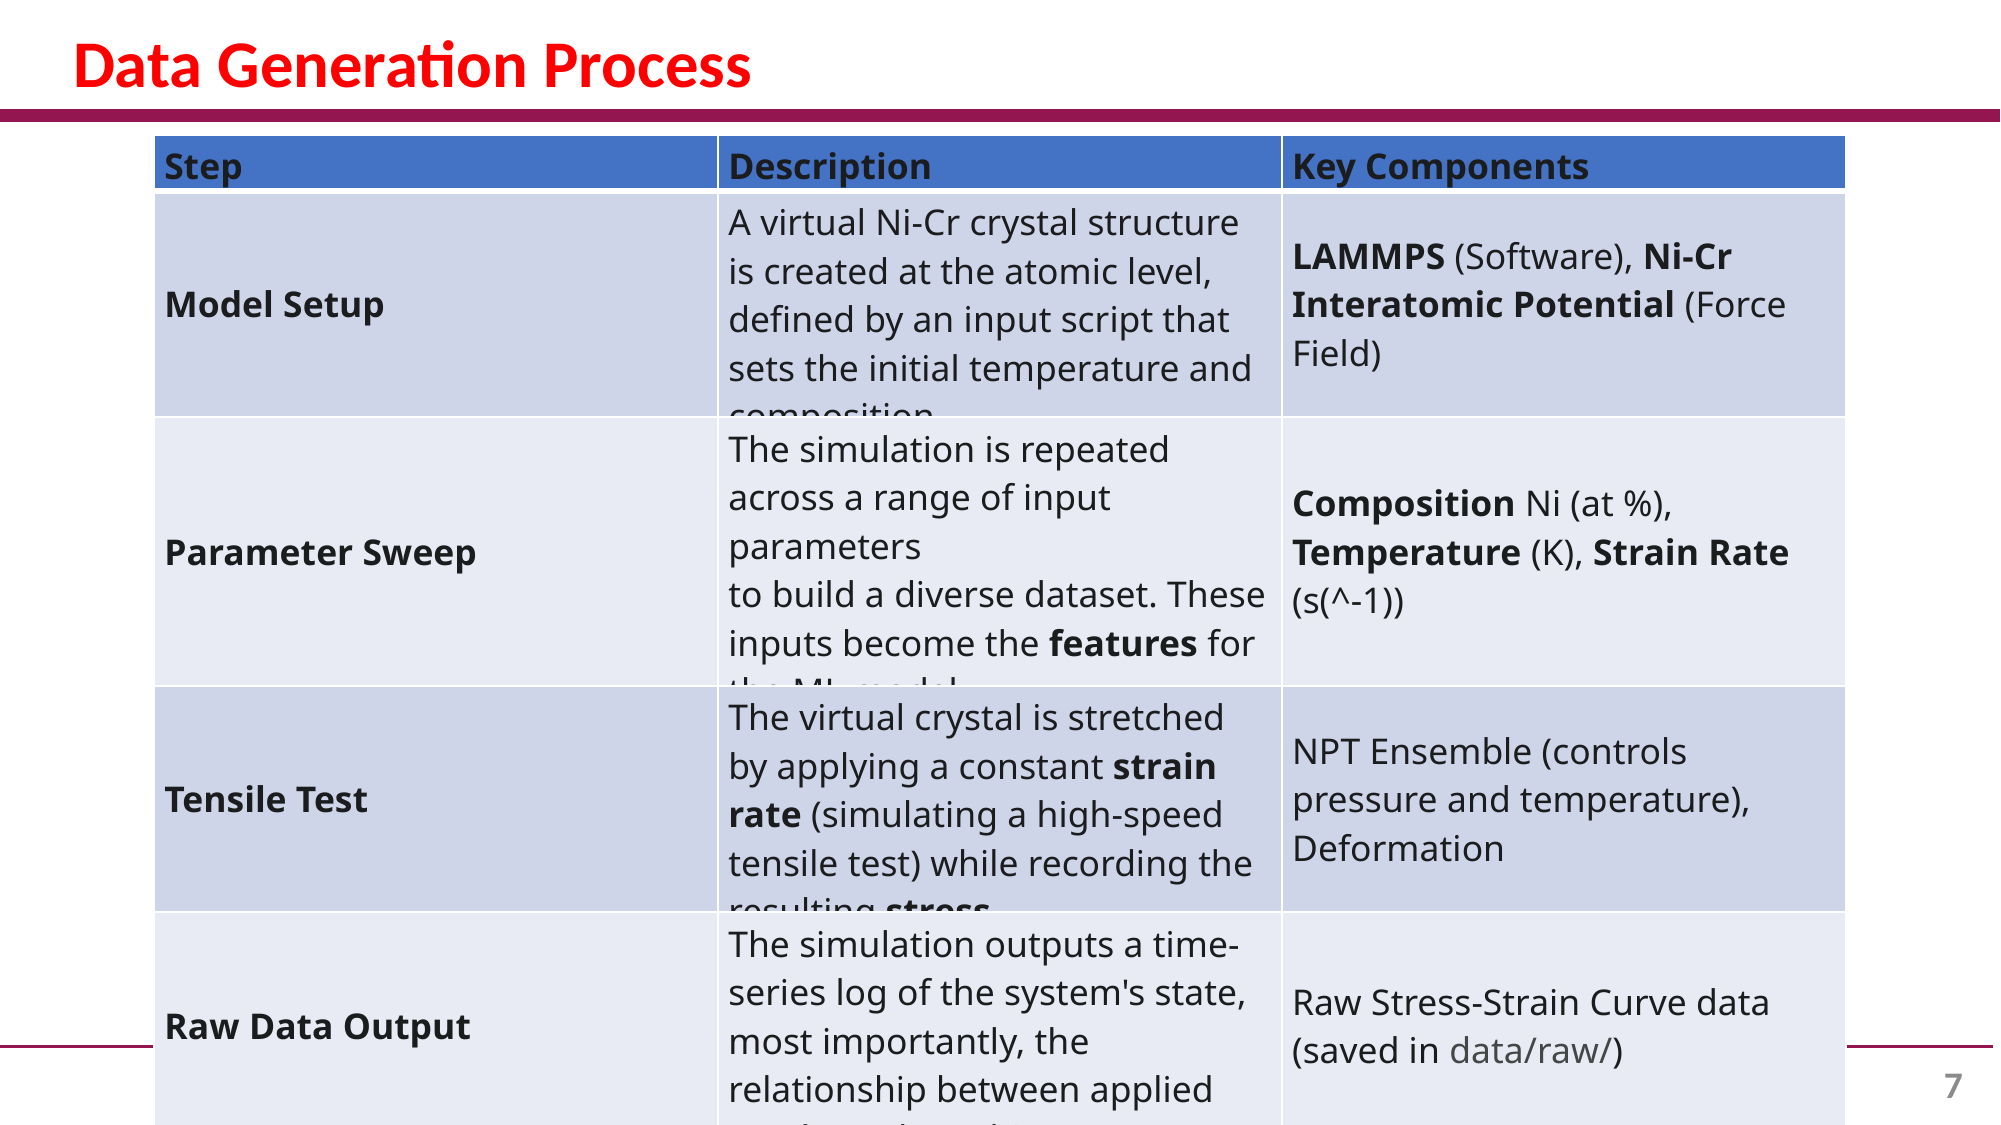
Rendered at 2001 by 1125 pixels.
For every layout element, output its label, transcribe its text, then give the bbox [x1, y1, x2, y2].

table_cell A virtual Ni-Cr crystal structure is created at the atomic level, defined by an input script that sets the initial temperature and composition. [719, 194, 1281, 416]
table_cell Raw Stress-Strain Curve data (saved in data/raw/) [1283, 913, 1845, 1125]
table_cell Model Setup [155, 194, 717, 416]
text_box Data Generation Process [58, 13, 1013, 109]
table_cell The simulation outputs a time-series log of the system's state, most importantly, the relationship between applied Strain and resulting Stress. [719, 913, 1281, 1125]
table_header Key Components [1283, 136, 1845, 188]
table_cell The simulation is repeated across a range of input parameters to build a diverse dataset. These inputs become the features for the ML model. [719, 418, 1281, 685]
table_cell Tensile Test [155, 687, 717, 911]
table_cell Parameter Sweep [155, 418, 717, 685]
table_cell Composition Ni (at %), Temperature (K), Strain Rate (s(^-1)) [1283, 418, 1845, 685]
table_cell NPT Ensemble (controls pressure and temperature), Deformation [1283, 687, 1845, 911]
table_cell The virtual crystal is stretched by applying a constant strain rate (simulating a high-speed tensile test) while recording the resulting stress. [719, 687, 1281, 911]
slide_number 7 [1876, 1053, 1978, 1114]
table_cell LAMMPS (Software), Ni-Cr Interatomic Potential (Force Field) [1283, 194, 1845, 416]
table_header Description [719, 136, 1281, 188]
table_cell Raw Data Output [155, 913, 717, 1125]
table_header Step [155, 136, 717, 188]
